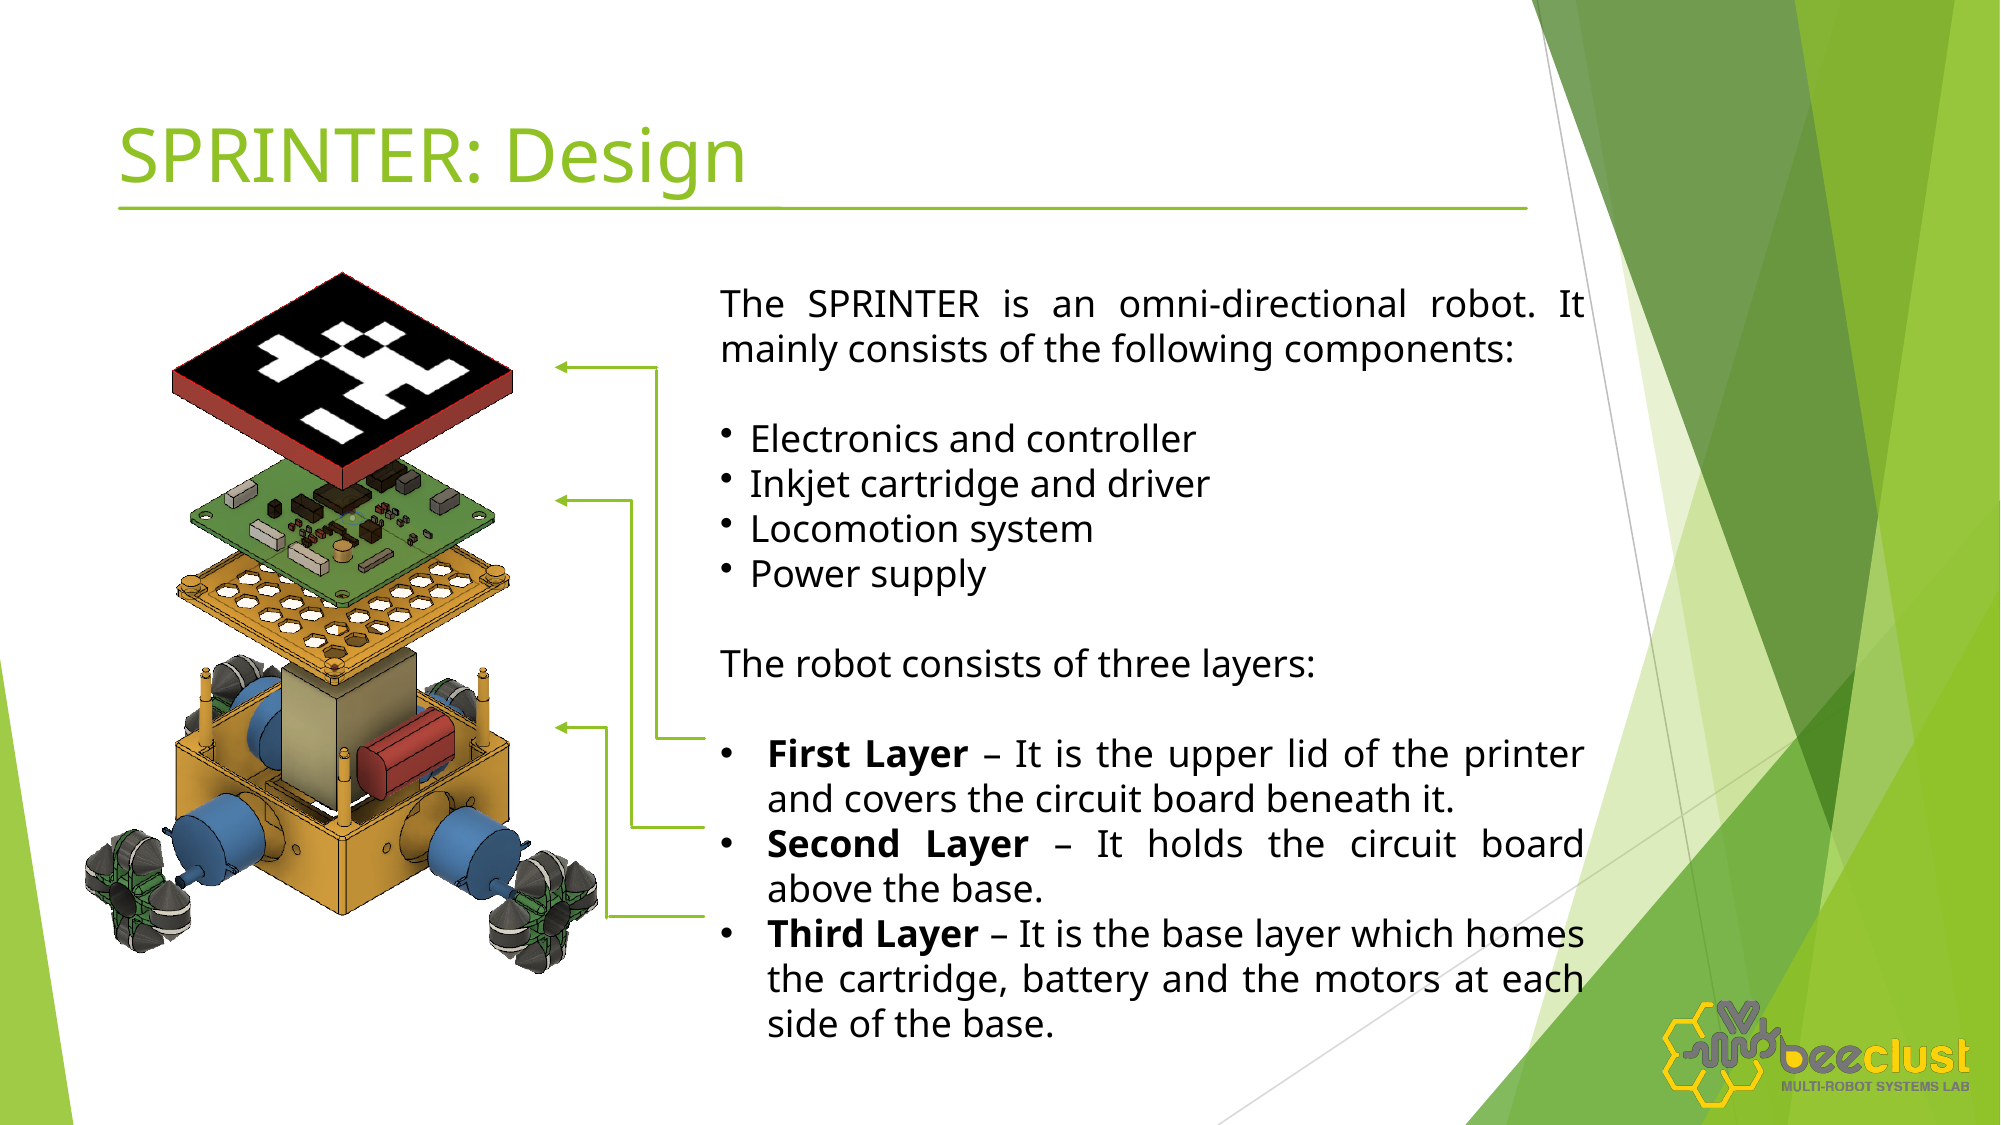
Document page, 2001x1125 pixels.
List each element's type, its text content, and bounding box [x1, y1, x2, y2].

picture [1657, 994, 1975, 1115]
text_box The SPRINTER is an omni-directional robot. It mainly consists of the following components: Electronics and controller Inkjet cartridge and driver Locomotion system Power supply The robot consists of three layers: First Layer – It is the upper lid of the printer and covers the circuit board beneath it. Second Layer – It holds the circuit board above the base. Third Layer – It is the base layer which homes the cartridge, battery and the motors at each side of the base. [712, 272, 1594, 1053]
title SPRINTER: Design [652, 209, 1522, 318]
title SPRINTER: Design [110, 99, 1522, 208]
picture [0, 166, 649, 1020]
